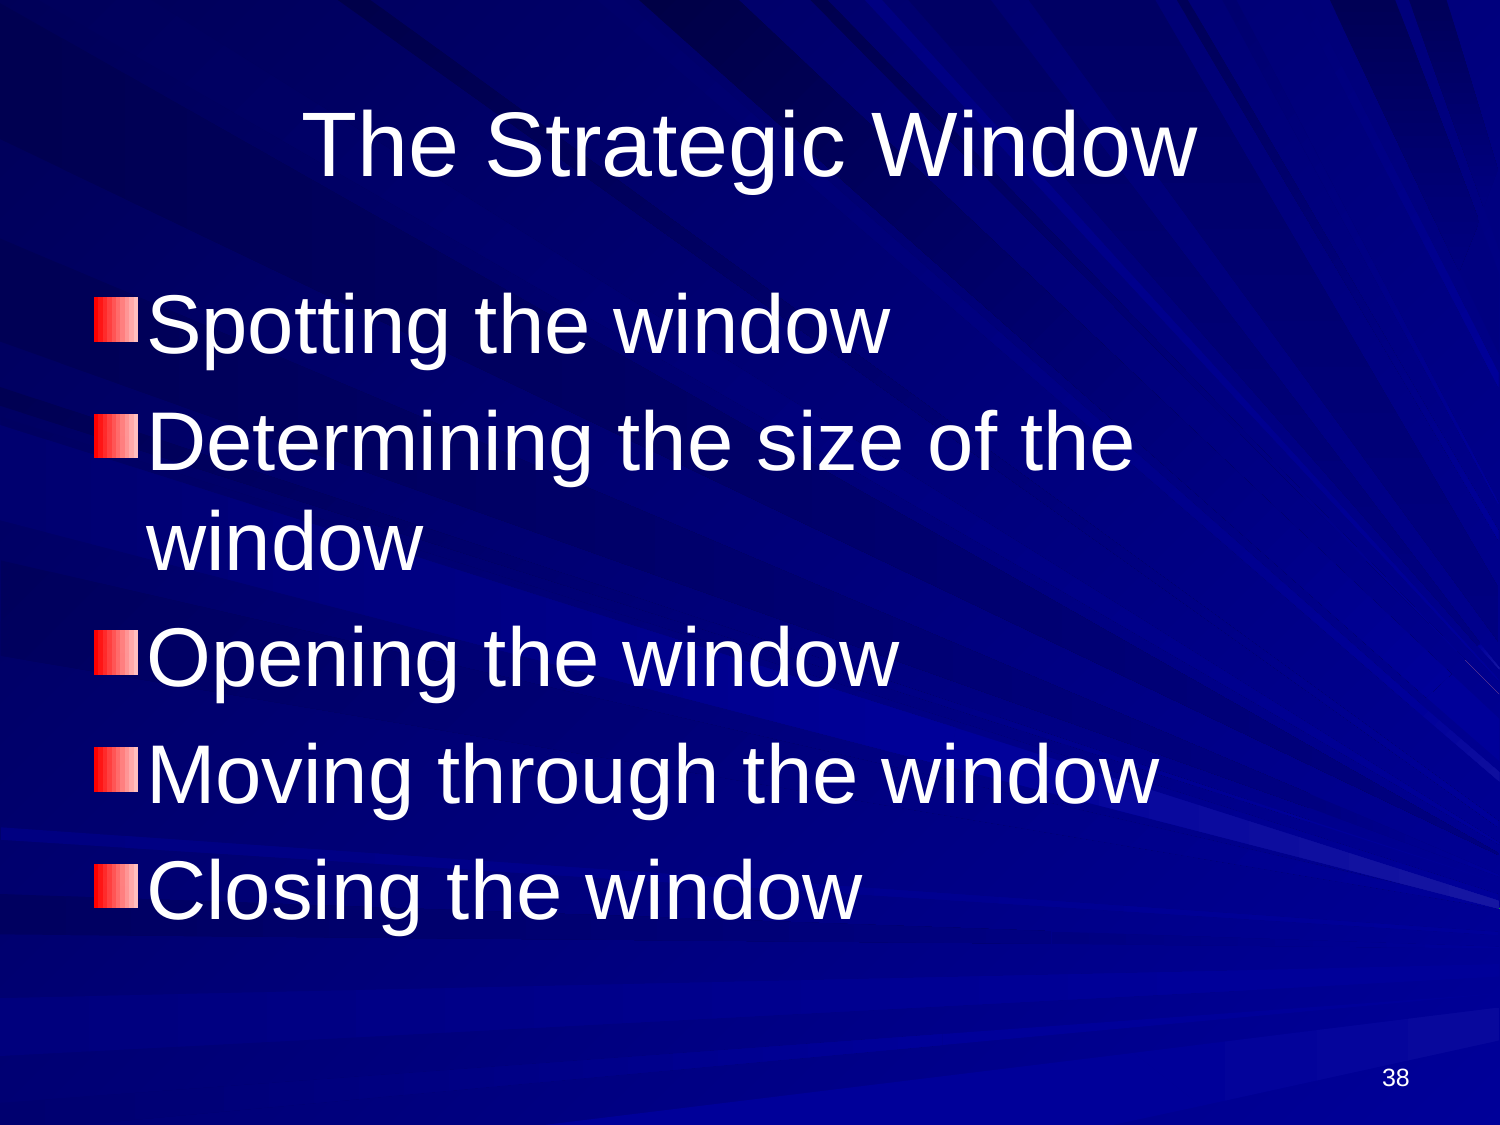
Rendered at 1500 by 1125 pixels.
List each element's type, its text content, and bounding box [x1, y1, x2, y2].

slide_number 38 [1074, 1023, 1426, 1100]
picture [90, 860, 143, 913]
list Spotting the window Determining the size of the window Opening the window Moving through the window Closing the window [74, 262, 1426, 1006]
picture [90, 293, 143, 347]
picture [90, 626, 143, 680]
picture [90, 410, 143, 463]
title The Strategic Window [74, 45, 1426, 234]
picture [90, 743, 143, 797]
